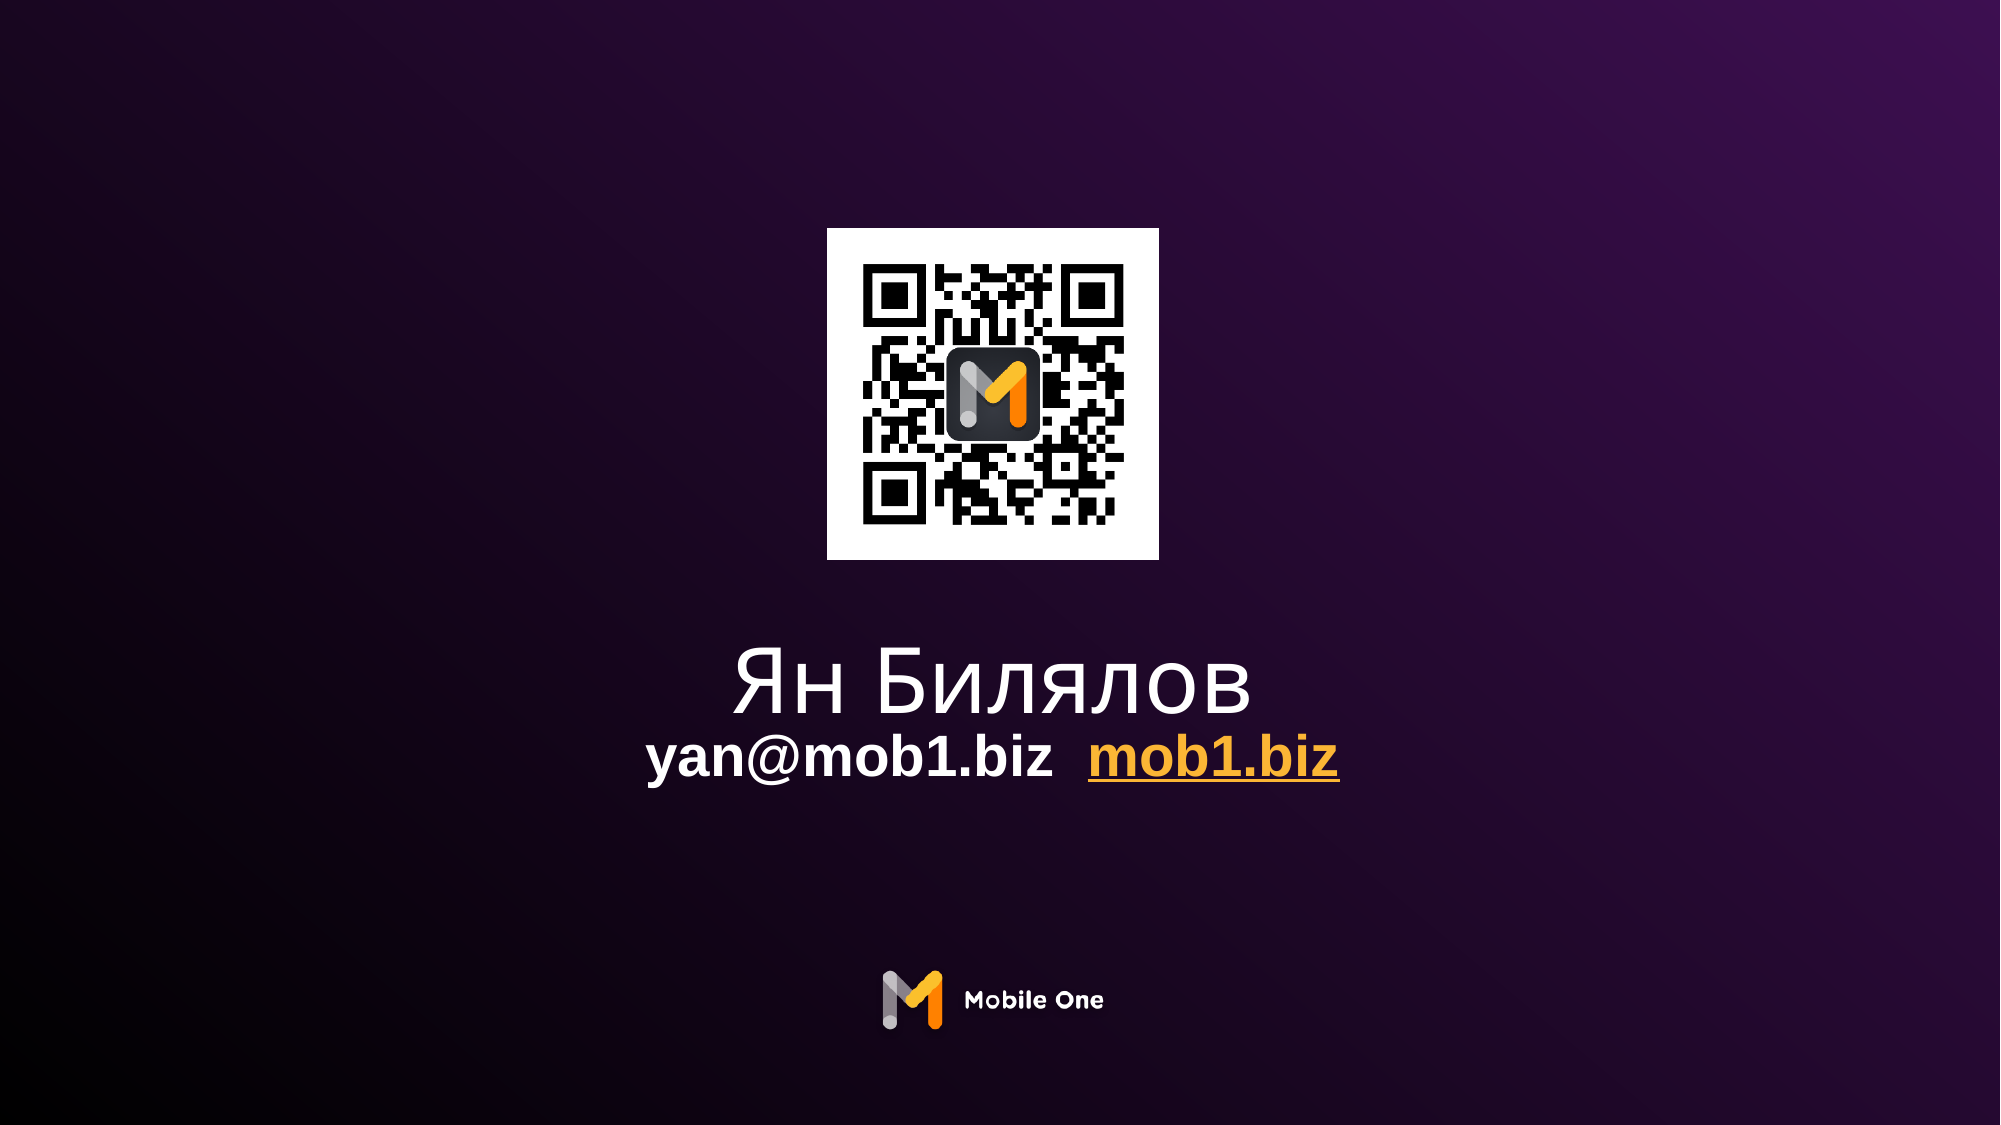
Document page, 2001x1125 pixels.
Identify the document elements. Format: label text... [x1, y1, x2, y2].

picture [827, 228, 1159, 560]
picture [875, 965, 1110, 1040]
text_box Ян Билялов yan@mob1.biz mob1.biz [368, 636, 1617, 835]
